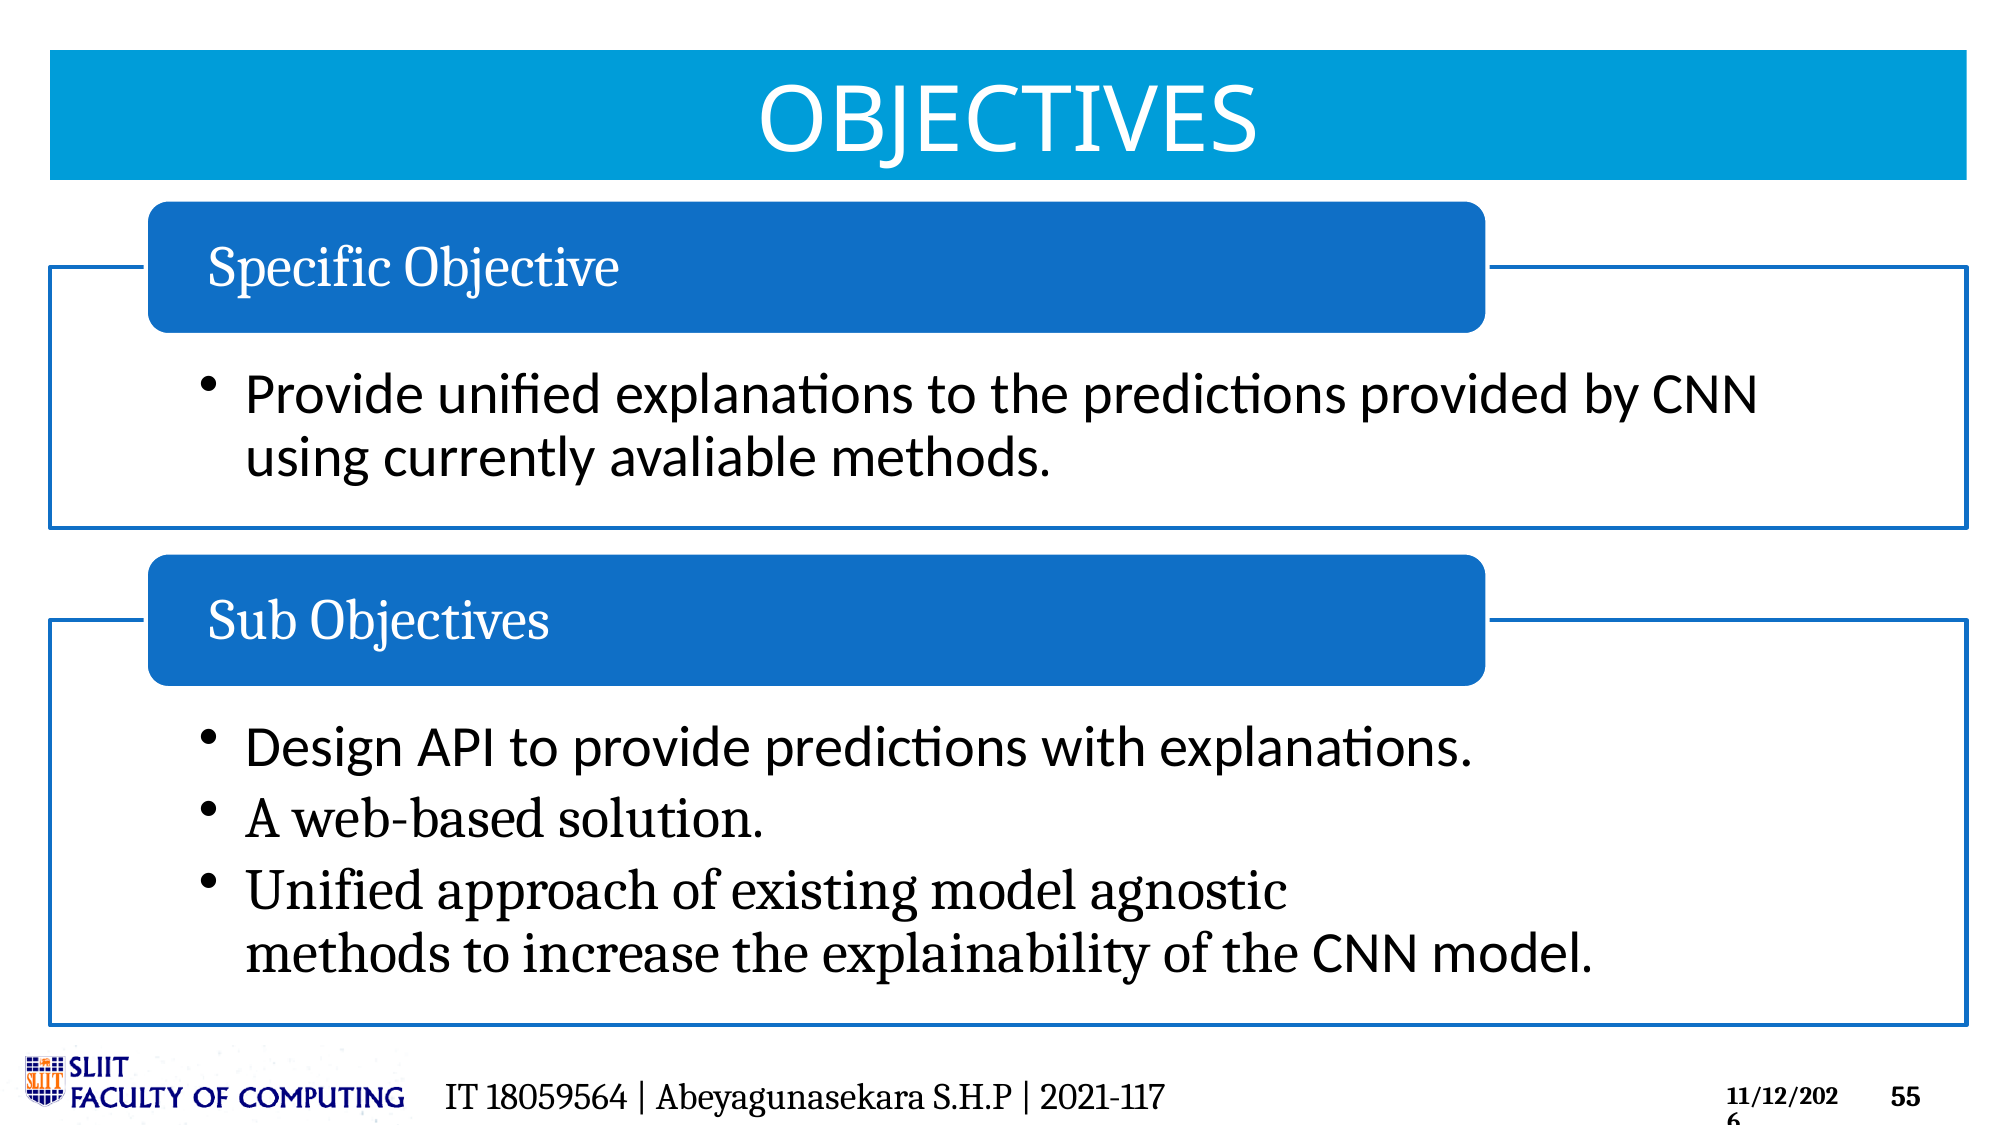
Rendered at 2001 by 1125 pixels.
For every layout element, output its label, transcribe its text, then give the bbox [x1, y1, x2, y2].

text_box IT18059564 | ABEYAGUNASEKERA S.H.P | 2021-117 [437, 1062, 1478, 1123]
picture [0, 1045, 413, 1125]
text_box IT 18059564 | Abeyagunasekara S.H.P | 2021-117 [430, 1064, 1405, 1125]
title OBJECTIVES [50, 50, 1967, 180]
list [49, 187, 1967, 1038]
